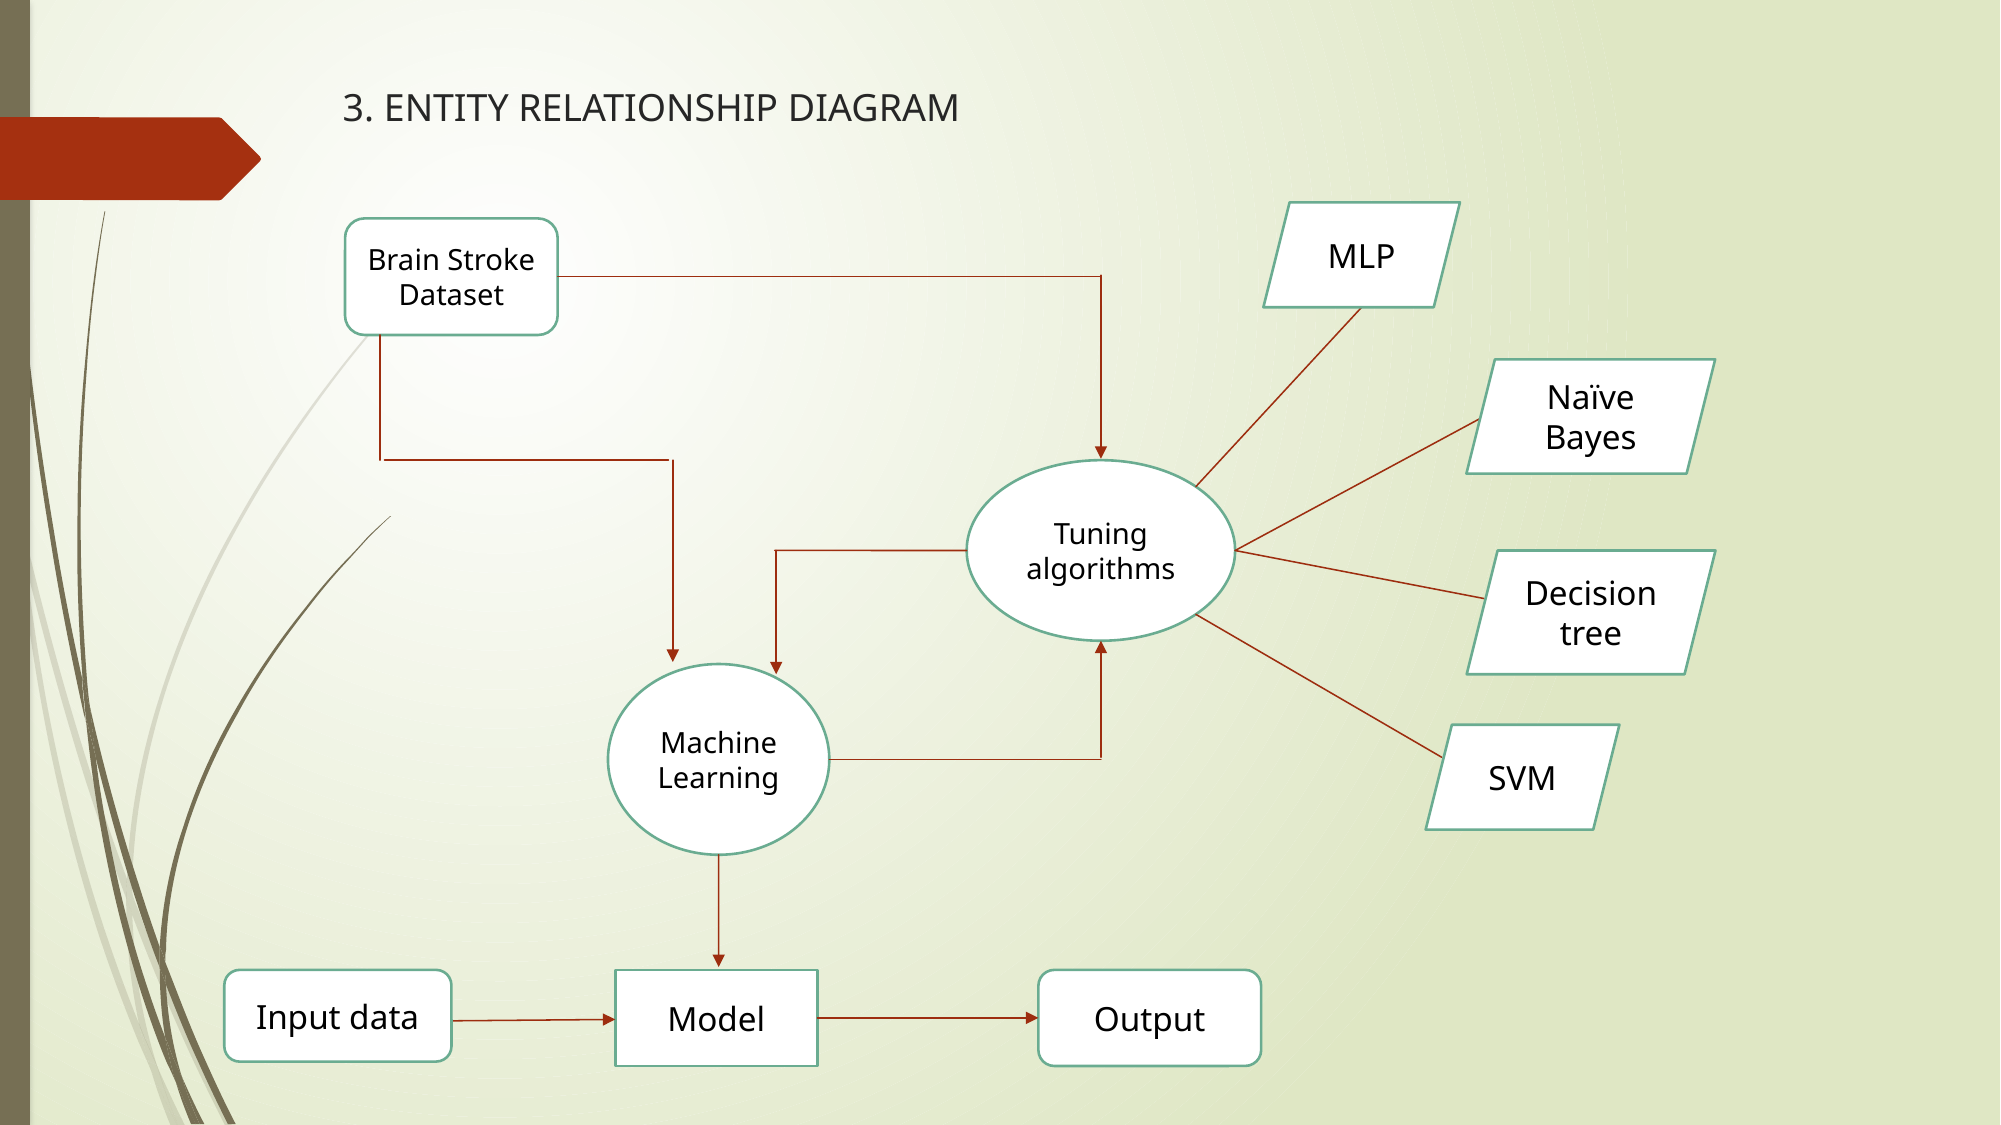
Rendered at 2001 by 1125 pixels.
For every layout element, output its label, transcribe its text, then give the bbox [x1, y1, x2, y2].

text_box Tuning algorithms [965, 458, 1230, 643]
text_box Model [614, 969, 819, 1067]
text_box Naïve Bayes [1479, 358, 1717, 475]
text_box Output [1037, 968, 1263, 1068]
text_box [1234, 550, 1485, 599]
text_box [1195, 614, 1442, 758]
text_box Input data [222, 968, 453, 1063]
text_box Brain Stroke Dataset [343, 217, 559, 337]
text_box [1195, 306, 1362, 487]
text_box SVM [1424, 723, 1621, 831]
text_box Machine Learning [606, 662, 831, 857]
title 3. ENTITY RELATIONSHIP DIAGRAM [327, 76, 985, 145]
text_box Decision tree [1465, 549, 1717, 676]
text_box MLP [1262, 201, 1462, 309]
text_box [1234, 416, 1485, 550]
